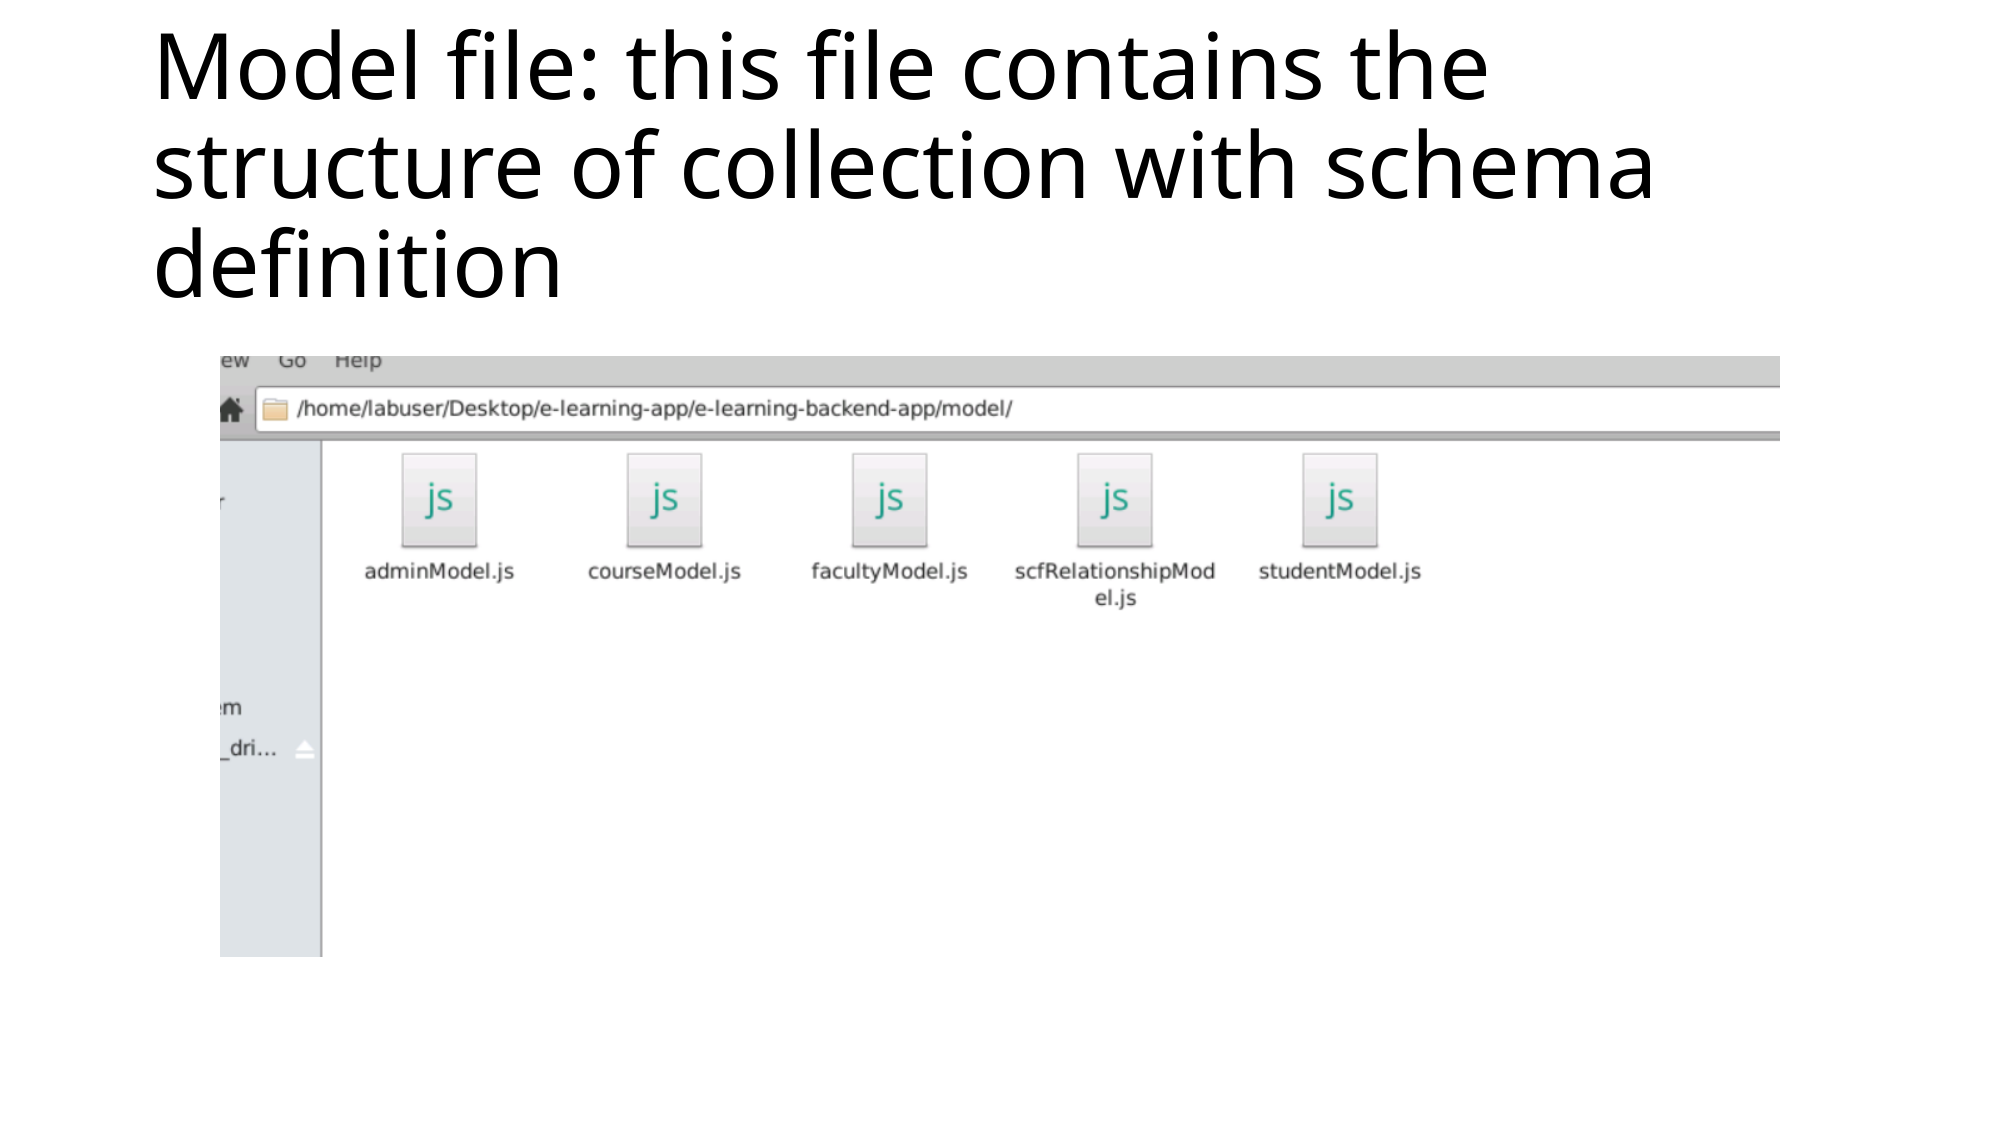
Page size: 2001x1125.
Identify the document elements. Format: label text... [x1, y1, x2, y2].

title Model file: this file contains the structure of collection with schema definition [137, 59, 1863, 278]
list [220, 356, 1780, 957]
